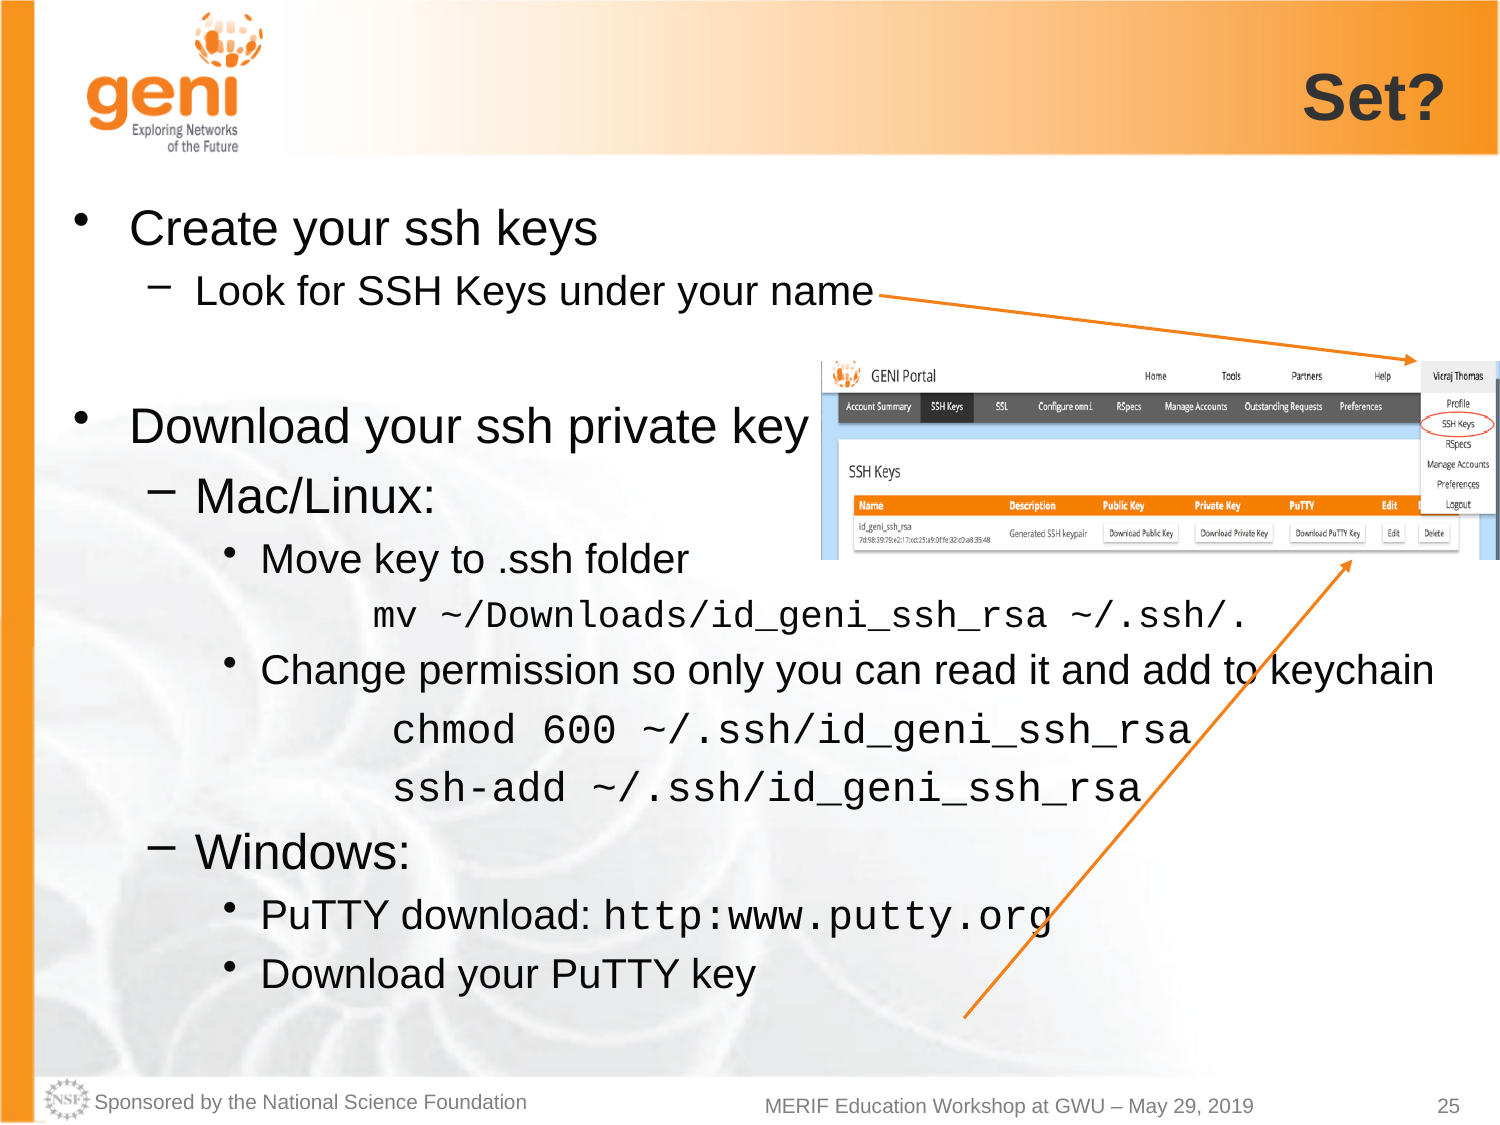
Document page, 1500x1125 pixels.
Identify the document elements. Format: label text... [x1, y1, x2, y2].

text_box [963, 559, 1353, 1019]
title Set? [112, 0, 1463, 187]
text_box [878, 295, 1418, 362]
picture [0, 0, 1500, 1125]
list Create your ssh keys Look for SSH Keys under your name Download your ssh private key Mac/Linux: Move key to .ssh folder mv ~/Downloads/id_geni_ssh_rsa ~/.ssh/. Change permission so only you can read it and add to keychain chmod 600 ~/.ssh/id_geni_ssh_rsa ssh-add ~/.ssh/id_geni_ssh_rsa Windows: PuTTY download: http:www.putty.org Download your PuTTY key [57, 187, 1463, 1069]
